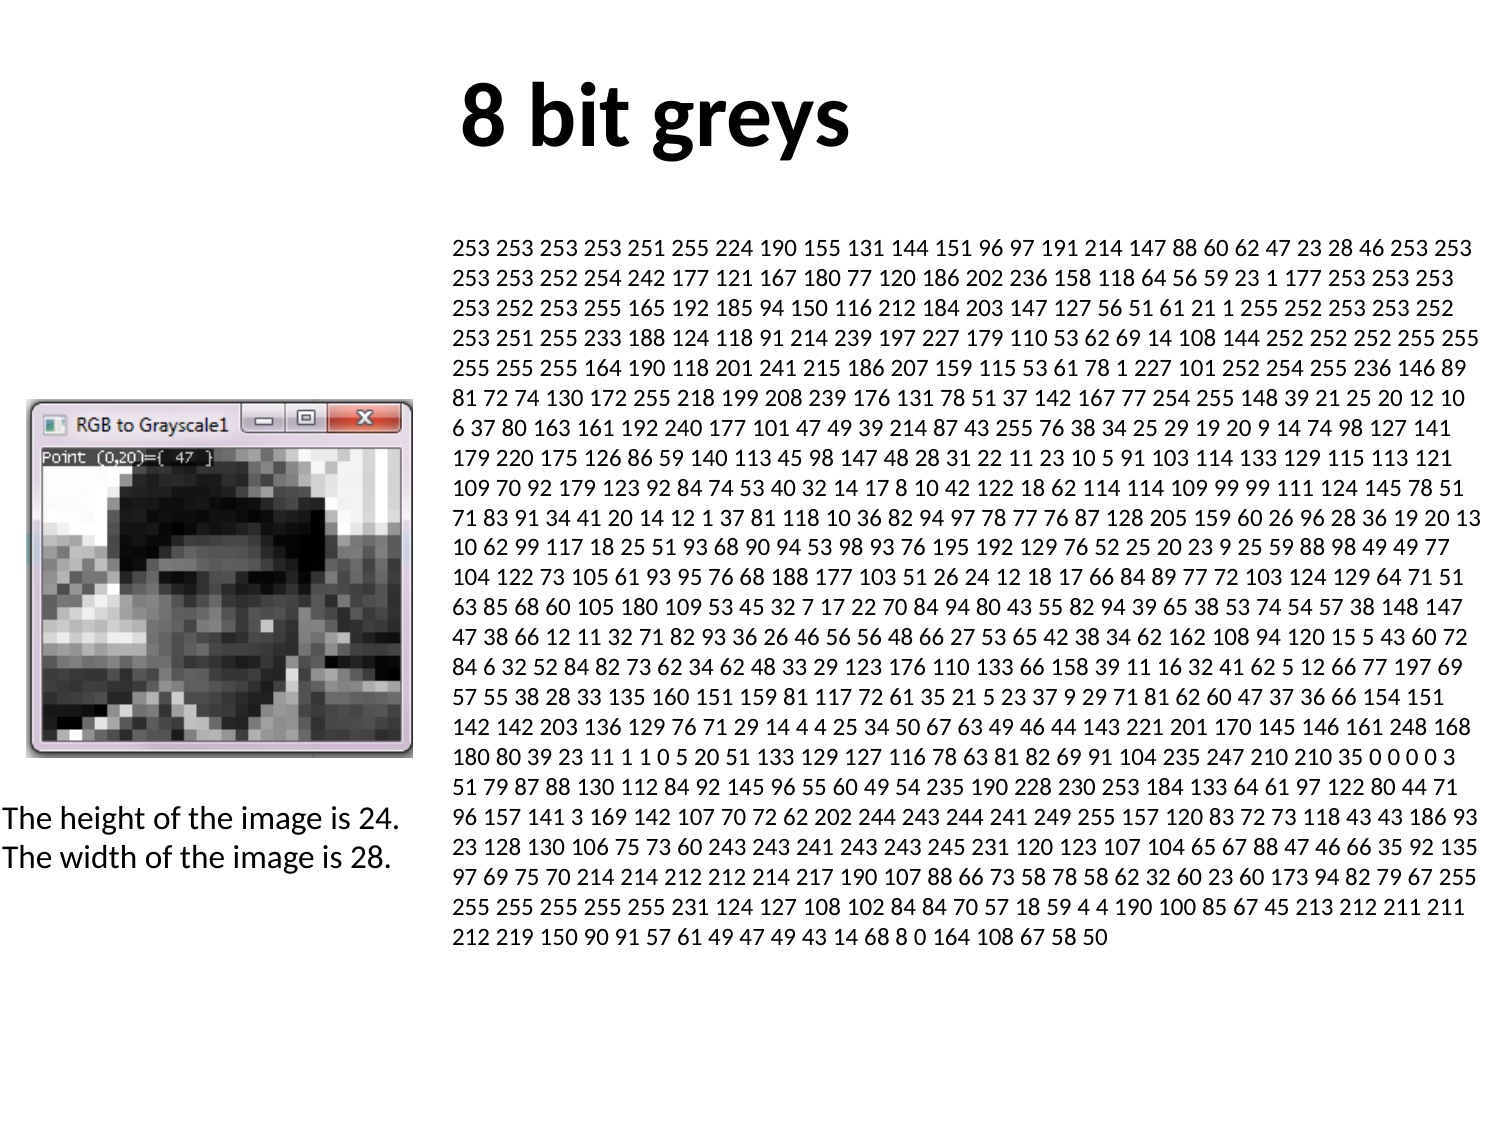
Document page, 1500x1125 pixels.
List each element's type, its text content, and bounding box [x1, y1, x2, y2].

text_box The height of the image is 24. The width of the image is 28. [0, 748, 738, 883]
picture [26, 399, 413, 759]
text_box 253 253 253 253 251 255 224 190 155 131 144 151 96 97 191 214 147 88 60 62 47 23 28 46 253 253 253 253 252 254 242 177 121 167 180 77 120 186 202 236 158 118 64 56 59 23 1 177 253 253 253 253 252 253 255 165 192 185 94 150 116 212 184 203 147 127 56 51 61 21 1 255 252 253 253 252 253 251 255 233 188 124 118 91 214 239 197 227 179 110 53 62 69 14 108 144 252 252 252 255 255 255 255 255 164 190 118 201 241 215 186 207 159 115 53 61 78 1 227 101 252 254 255 236 146 89 81 72 74 130 172 255 218 199 208 239 176 131 78 51 37 142 167 77 254 255 148 39 21 25 20 12 10 6 37 80 163 161 192 240 177 101 47 49 39 214 87 43 255 76 38 34 25 29 19 20 9 14 74 98 127 141 179 220 175 126 86 59 140 113 45 98 147 48 28 31 22 11 23 10 5 91 103 114 133 129 115 113 121 109 70 92 179 123 92 84 74 53 40 32 14 17 8 10 42 122 18 62 114 114 109 99 99 111 124 145 78 51 71 83 91 34 41 20 14 12 1 37 81 118 10 36 82 94 97 78 77 76 87 128 205 159 60 26 96 28 36 19 20 13 10 62 99 117 18 25 51 93 68 90 94 53 98 93 76 195 192 129 76 52 25 20 23 9 25 59 88 98 49 49 77 104 122 73 105 61 93 95 76 68 188 177 103 51 26 24 12 18 17 66 84 89 77 72 103 124 129 64 71 51 63 85 68 60 105 180 109 53 45 32 7 17 22 70 84 94 80 43 55 82 94 39 65 38 53 74 54 57 38 148 147 47 38 66 12 11 32 71 82 93 36 26 46 56 56 48 66 27 53 65 42 38 34 62 162 108 94 120 15 5 43 60 72 84 6 32 52 84 82 73 62 34 62 48 33 29 123 176 110 133 66 158 39 11 16 32 41 62 5 12 66 77 197 69 57 55 38 28 33 135 160 151 159 81 117 72 61 35 21 5 23 37 9 29 71 81 62 60 47 37 36 66 154 151 142 142 203 136 129 76 71 29 14 4 4 25 34 50 67 63 49 46 44 143 221 201 170 145 146 161 248 168 180 80 39 23 11 1 1 0 5 20 51 133 129 127 116 78 63 81 82 69 91 104 235 247 210 210 35 0 0 0 0 3 51 79 87 88 130 112 84 92 145 96 55 60 49 54 235 190 228 230 253 184 133 64 61 97 122 80 44 71 96 157 141 3 169 142 107 70 72 62 202 244 243 244 241 249 255 157 120 83 72 73 118 43 43 186 93 23 128 130 106 75 73 60 243 243 241 243 243 245 231 120 123 107 104 65 67 88 47 46 66 35 92 135 97 69 75 70 214 214 212 212 214 217 190 107 88 66 73 58 78 58 62 32 60 23 60 173 94 82 79 67 255 255 255 255 255 255 231 124 127 108 102 84 84 70 57 18 59 4 4 190 100 85 67 45 213 212 211 211 212 219 150 90 91 57 61 49 47 49 43 14 68 8 0 164 108 67 58 50 [437, 224, 1500, 958]
title 8 bit greys [75, 45, 1238, 175]
